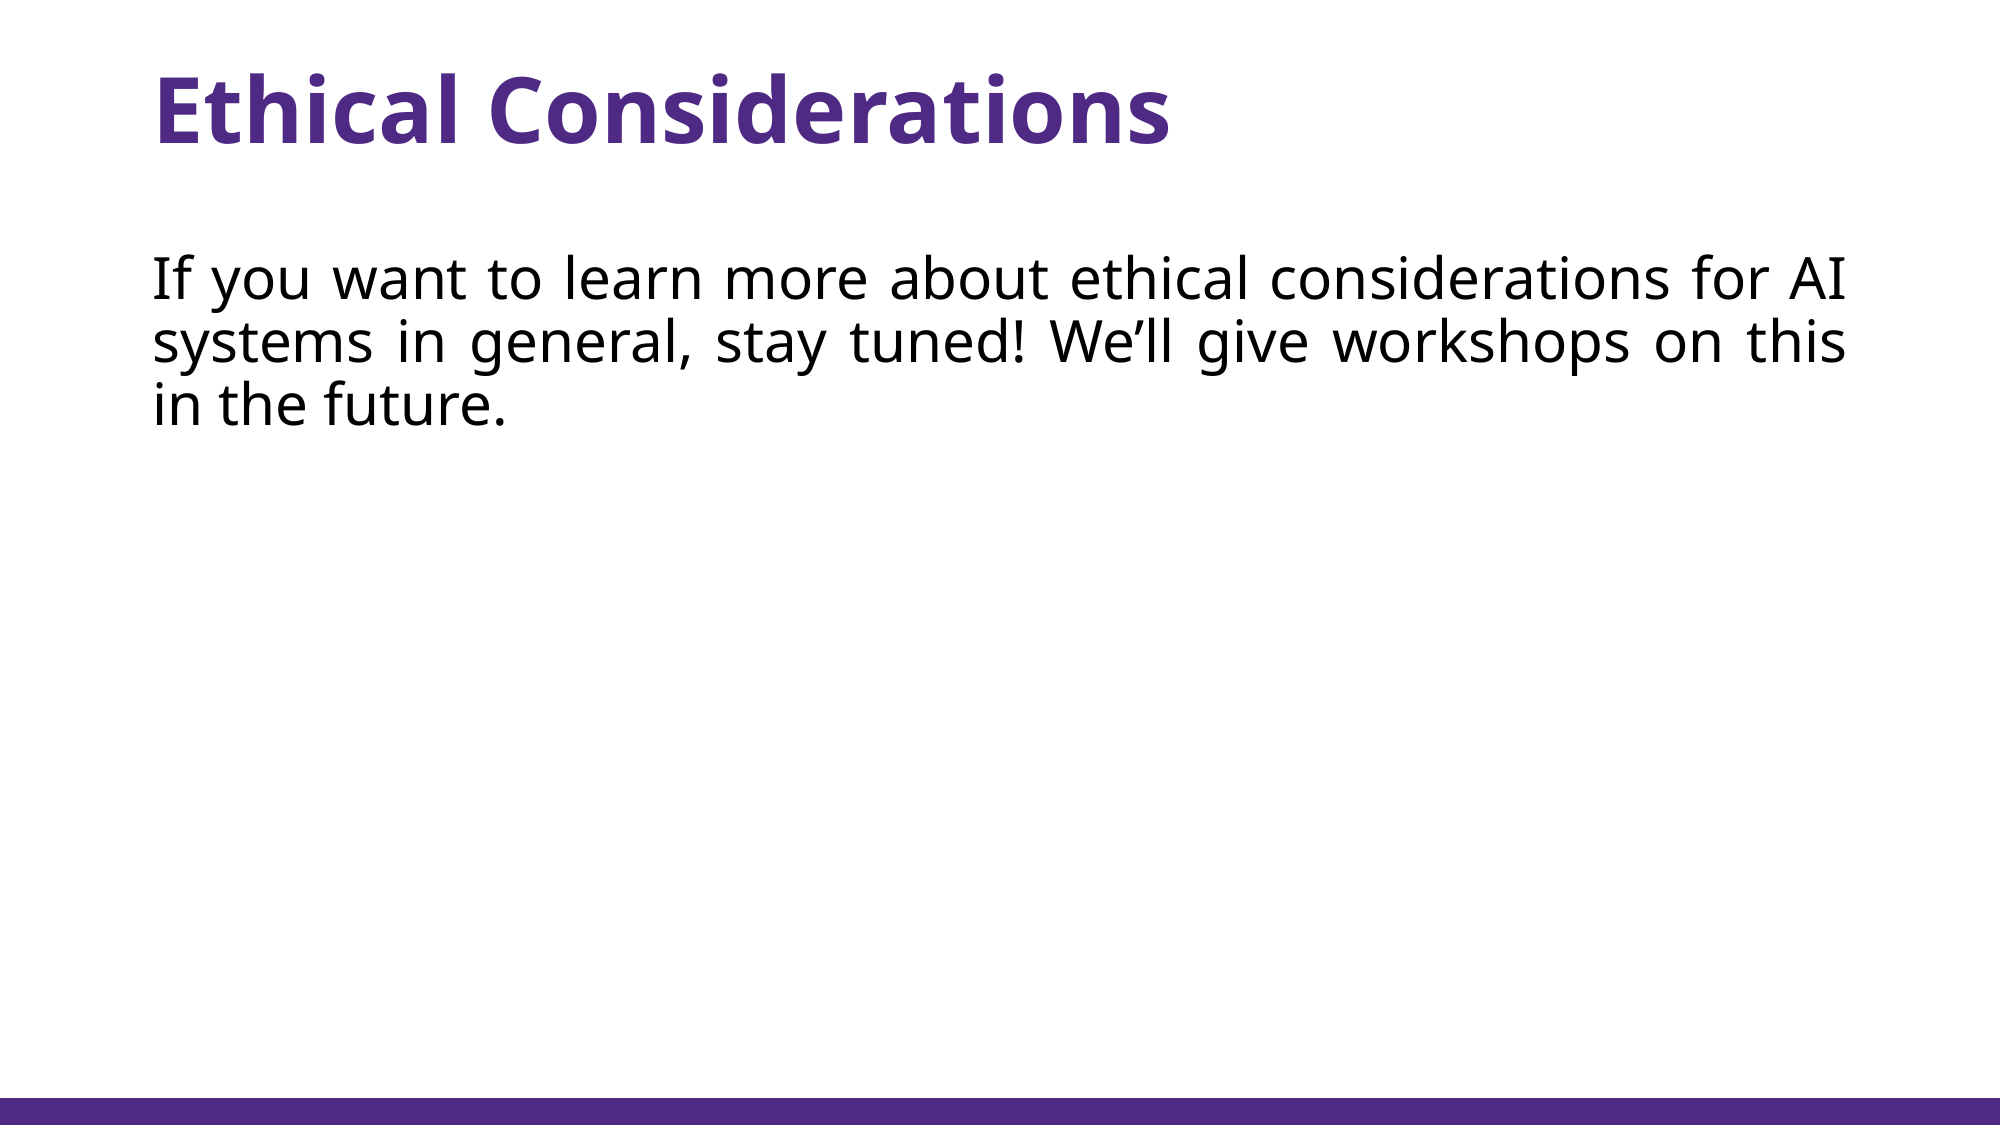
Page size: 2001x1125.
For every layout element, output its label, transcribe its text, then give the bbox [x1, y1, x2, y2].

list If you want to learn more about ethical considerations for AI systems in general, stay tuned! We’ll give workshops on this in the future. [137, 241, 1863, 1014]
title Ethical Considerations [137, 39, 1863, 188]
